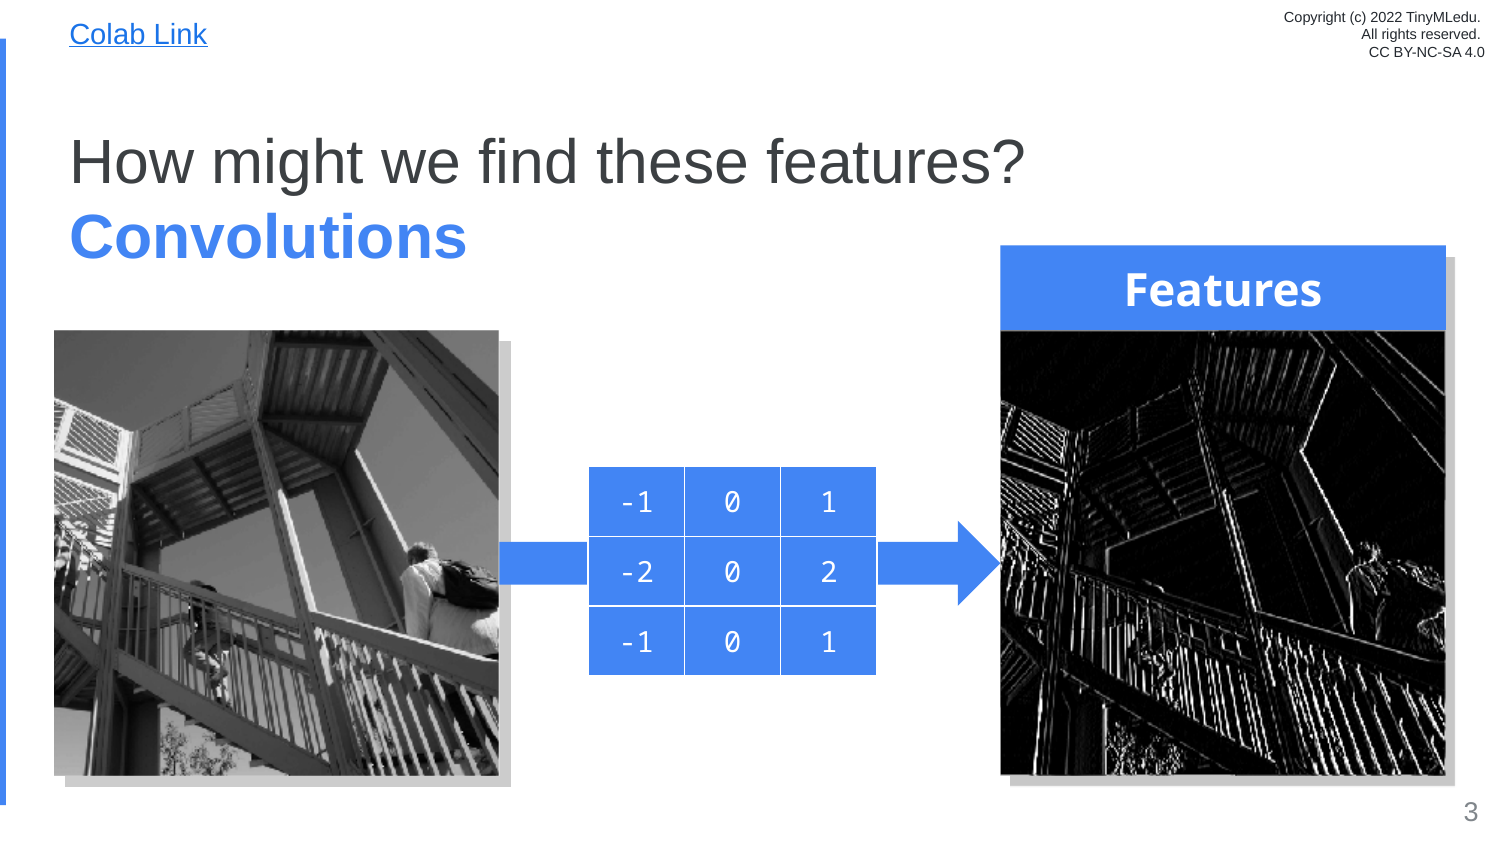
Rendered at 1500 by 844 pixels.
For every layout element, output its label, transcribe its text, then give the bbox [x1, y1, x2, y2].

table_cell 1 [781, 607, 876, 675]
text_box [505, 541, 587, 585]
table_cell 0 [685, 537, 780, 605]
title How might we find these features? Convolutions [54, 105, 1334, 200]
picture [53, 330, 500, 776]
slide_number 3 [1403, 779, 1494, 844]
table_cell -1 [589, 607, 684, 675]
text_box Colab Link [54, 0, 275, 65]
table_header -1 [589, 467, 684, 536]
picture [1000, 330, 1447, 776]
table_header 1 [781, 467, 876, 536]
table_cell 2 [781, 537, 876, 605]
text_box [878, 520, 995, 606]
text_box Features [1000, 245, 1446, 330]
table_header 0 [685, 467, 780, 536]
table_cell 0 [685, 607, 780, 675]
table_cell -2 [589, 537, 684, 605]
